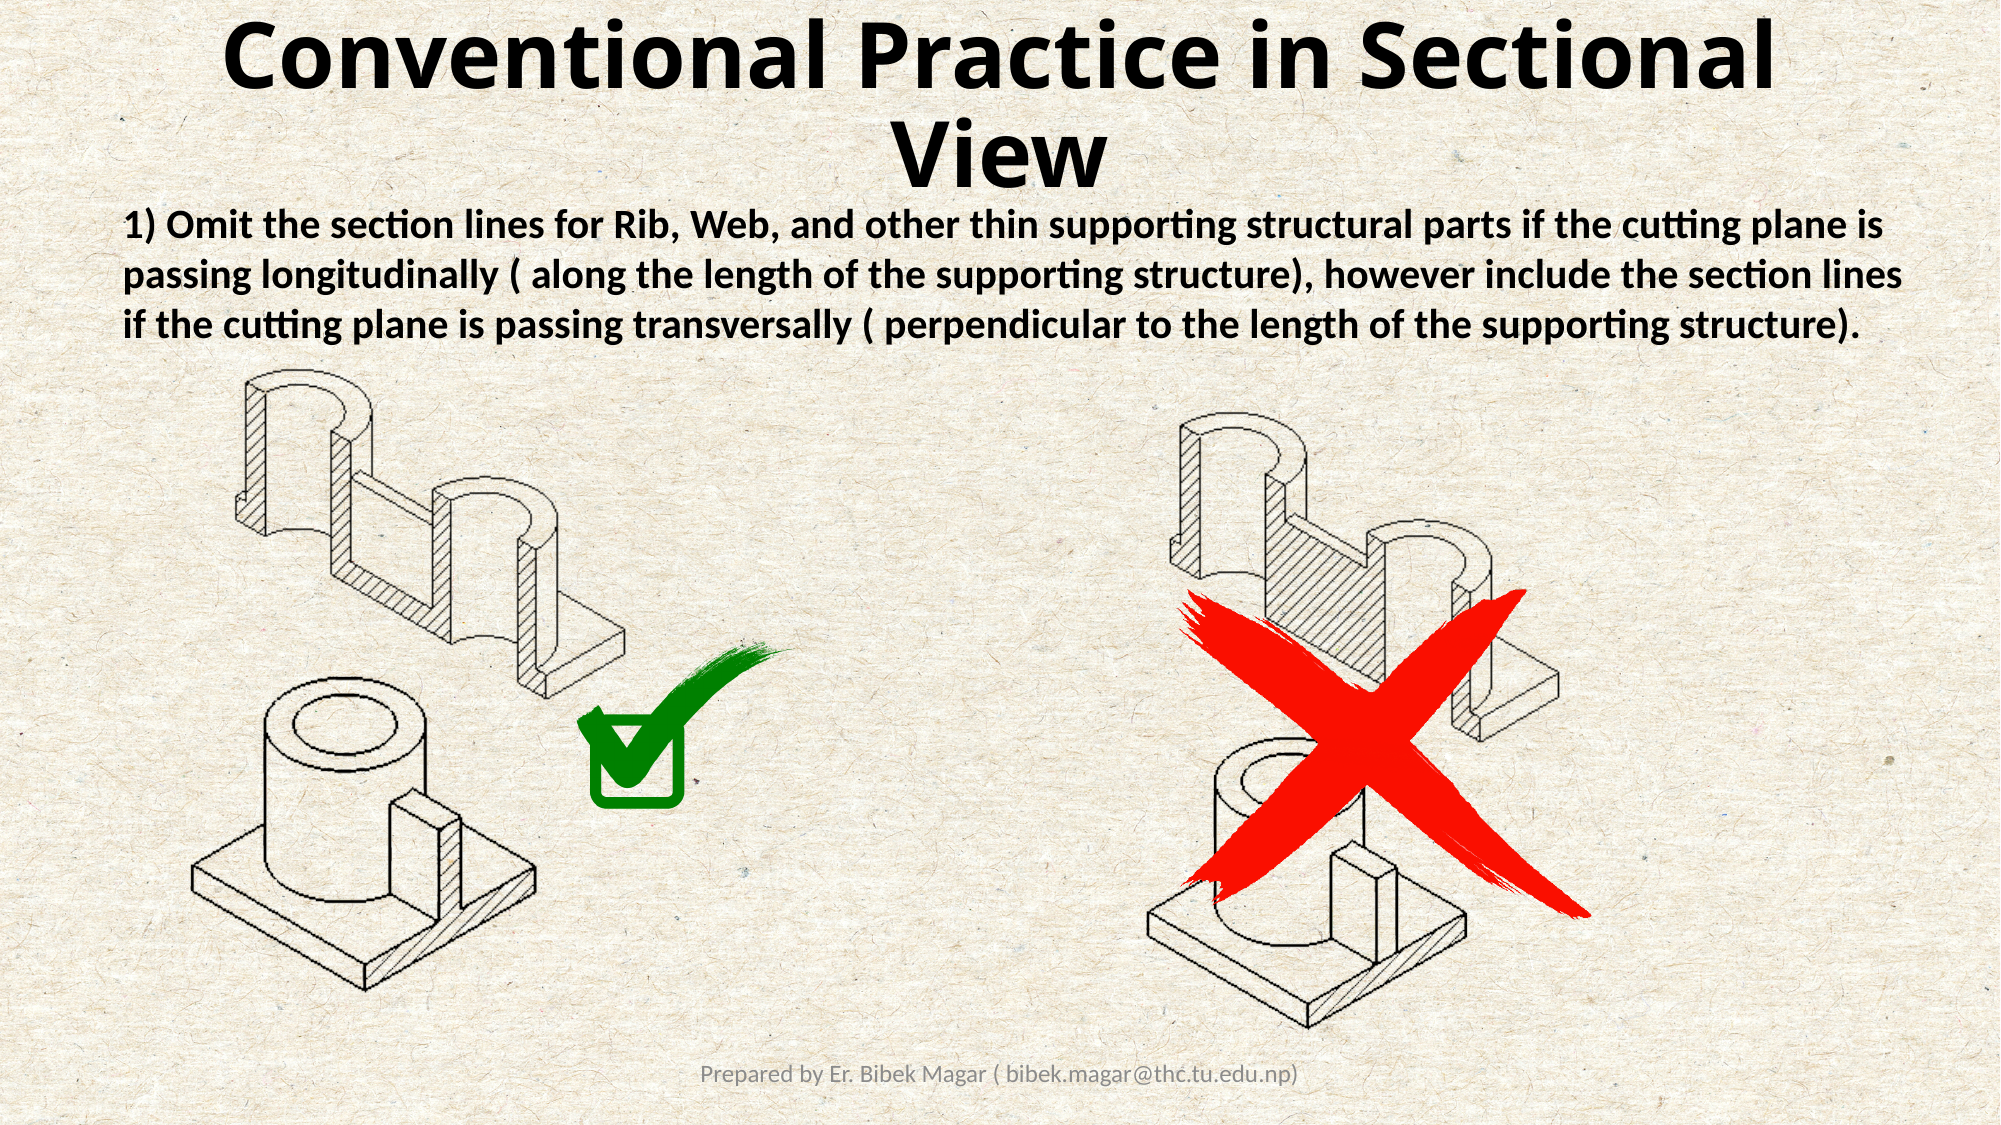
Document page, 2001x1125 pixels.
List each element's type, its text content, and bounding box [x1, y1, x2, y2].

text_box 1) Omit the section lines for Rib, Web, and other thin supporting structural parts if the cutting plane is passing longitudinally ( along the length of the supporting structure), however include the section lines if the cutting plane is passing transversally ( perpendicular to the length of the supporting structure). [107, 189, 1932, 354]
footer Prepared by Er. Bibek Magar ( bibek.magar@thc.tu.edu.np) [662, 1042, 1338, 1103]
title Conventional Practice in Sectional View [137, 0, 1863, 189]
picture [0, 0, 2001, 1125]
